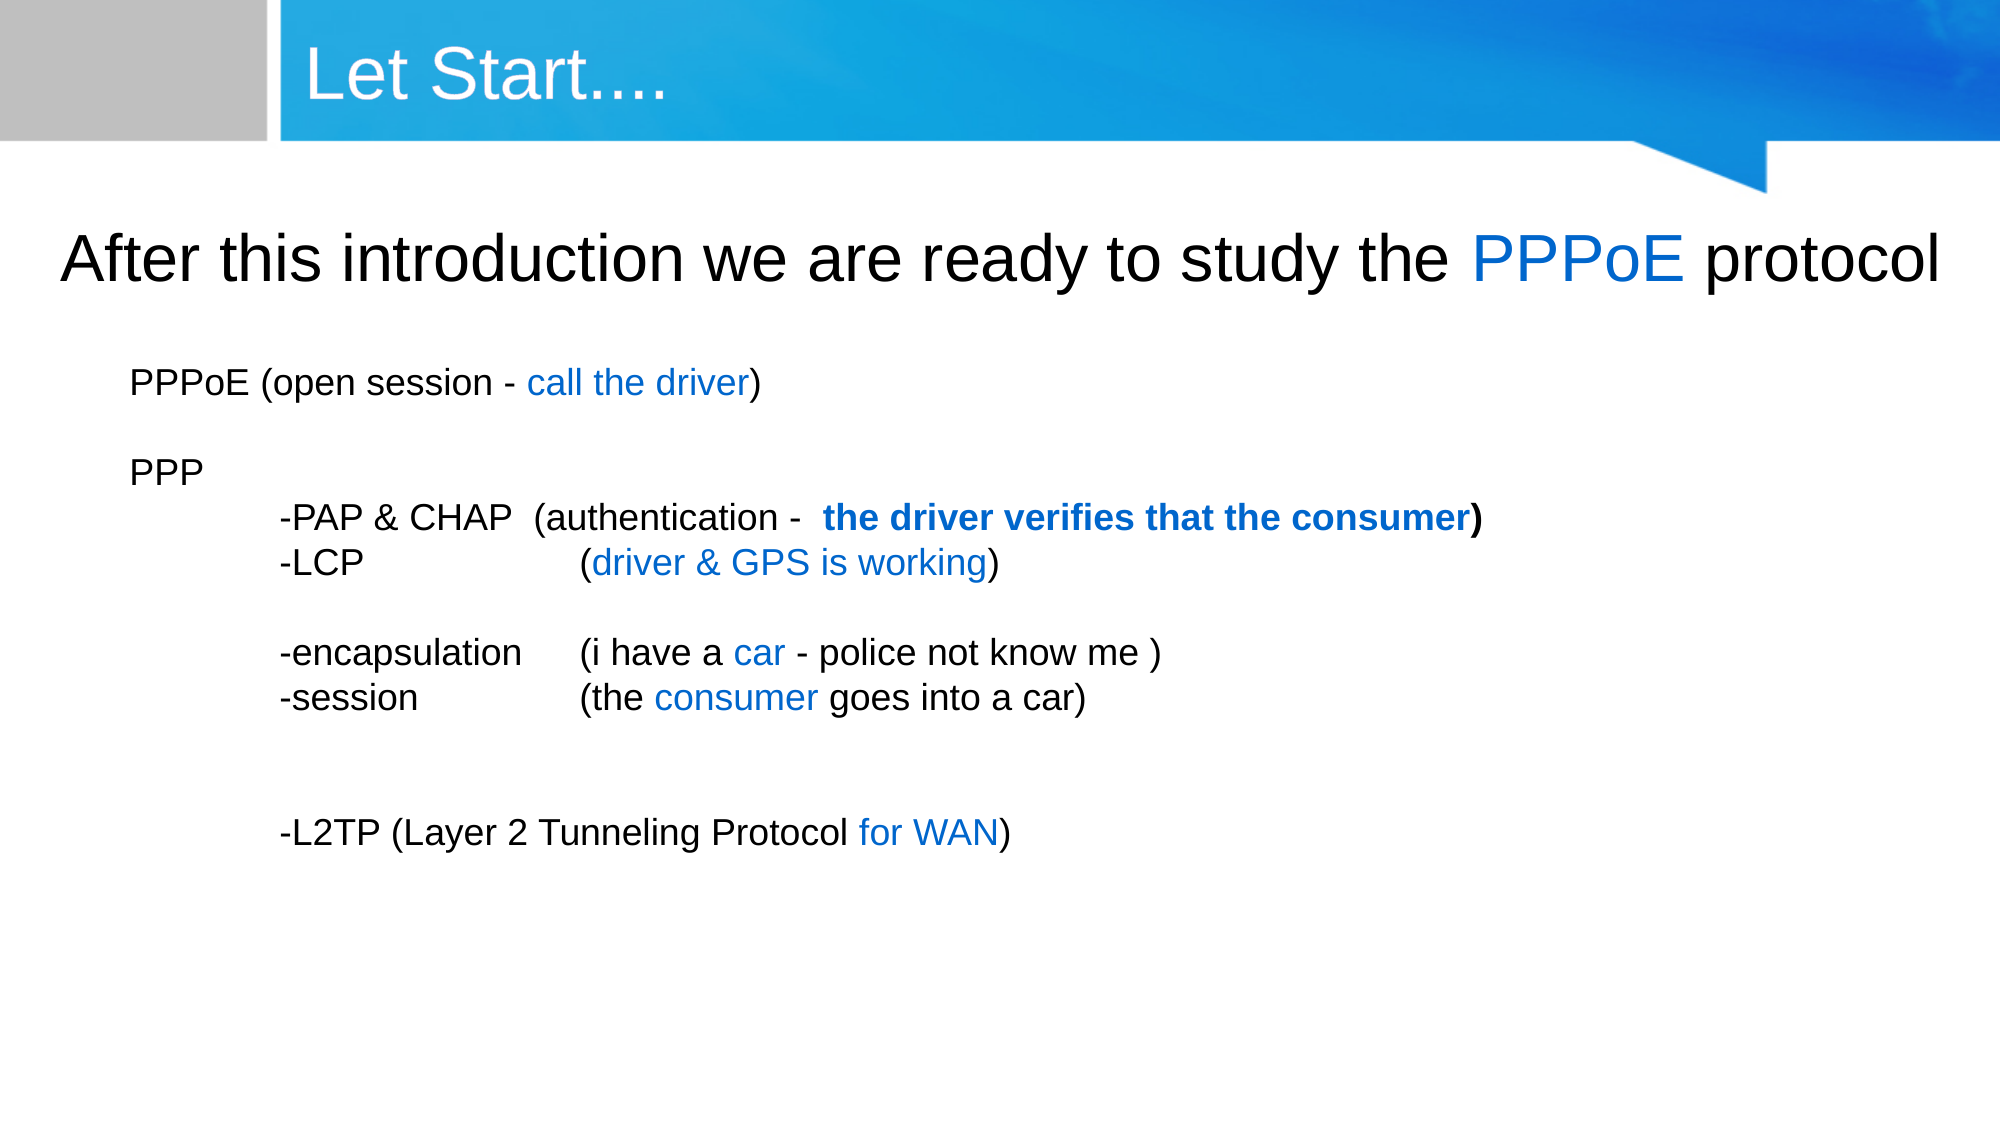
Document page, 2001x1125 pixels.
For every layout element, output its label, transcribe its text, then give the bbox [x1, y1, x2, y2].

text_box [791, 532, 1209, 593]
picture [0, 0, 2000, 1125]
text_box Let Start.... [289, 16, 920, 122]
list After this introduction we are ready to study the PPPoE protocol [45, 207, 2000, 309]
text_box PPPoE (open session - call the driver) PPP -PAP & CHAP (authentication - the driver verifies that the consumer) -LCP (driver & GPS is working) -encapsulation (i have a car - police not know me ) -session (the consumer goes into a car) -L2TP (Layer 2 Tunneling Protocol for WAN) [114, 350, 1986, 861]
